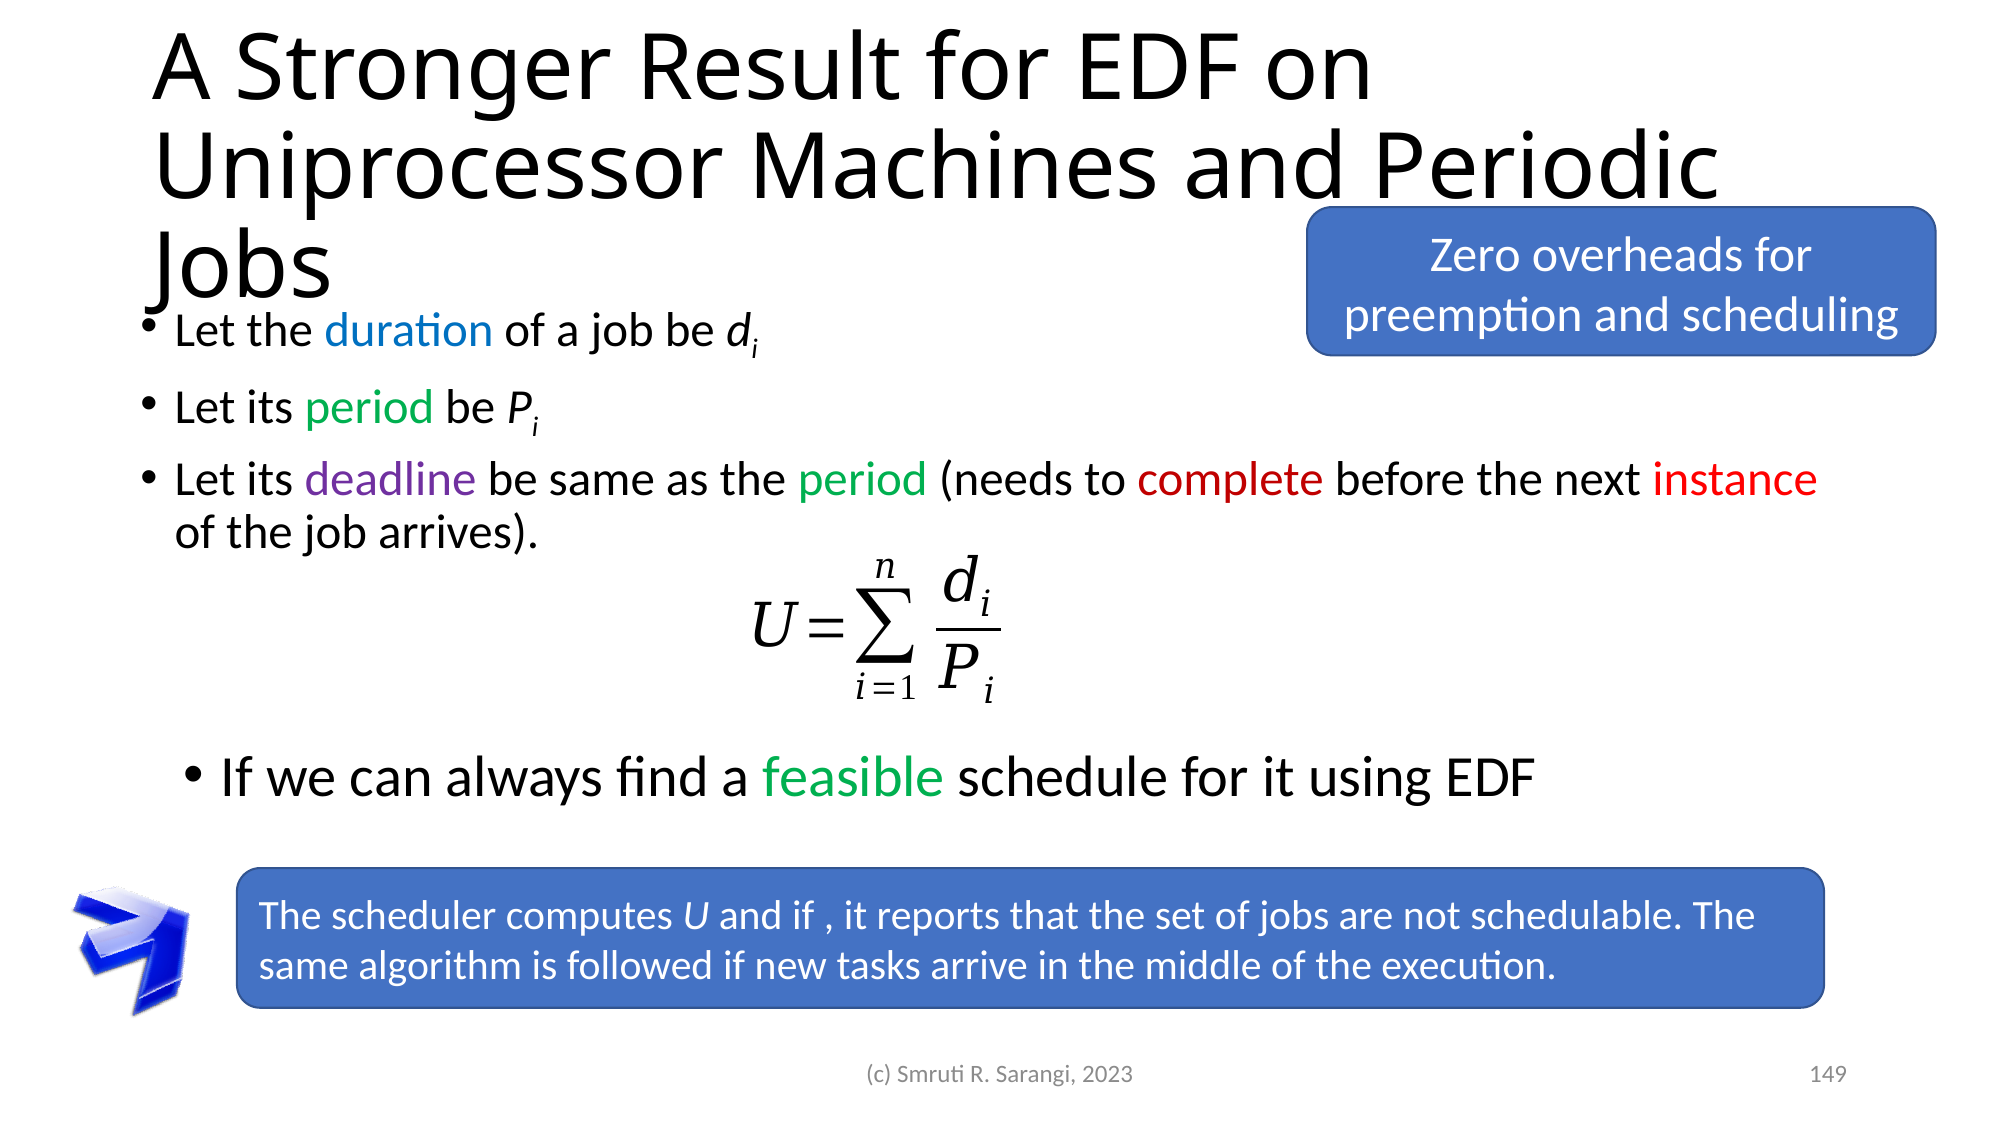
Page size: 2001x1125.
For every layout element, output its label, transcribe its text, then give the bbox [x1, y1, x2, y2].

text_box Zero overheads for preemption and scheduling [1306, 206, 1937, 357]
picture [26, 834, 226, 1033]
slide_number 149 [1412, 1042, 1863, 1103]
list Let the duration of a job be di Let its period be Pi Let its deadline be same as the period (needs to complete before the next instance of the job arrives). [125, 290, 1851, 569]
title A Stronger Result for EDF on Uniprocessor Machines and Periodic Jobs [137, 59, 1863, 278]
footer (c) Smruti R. Sarangi, 2023 [662, 1042, 1338, 1103]
